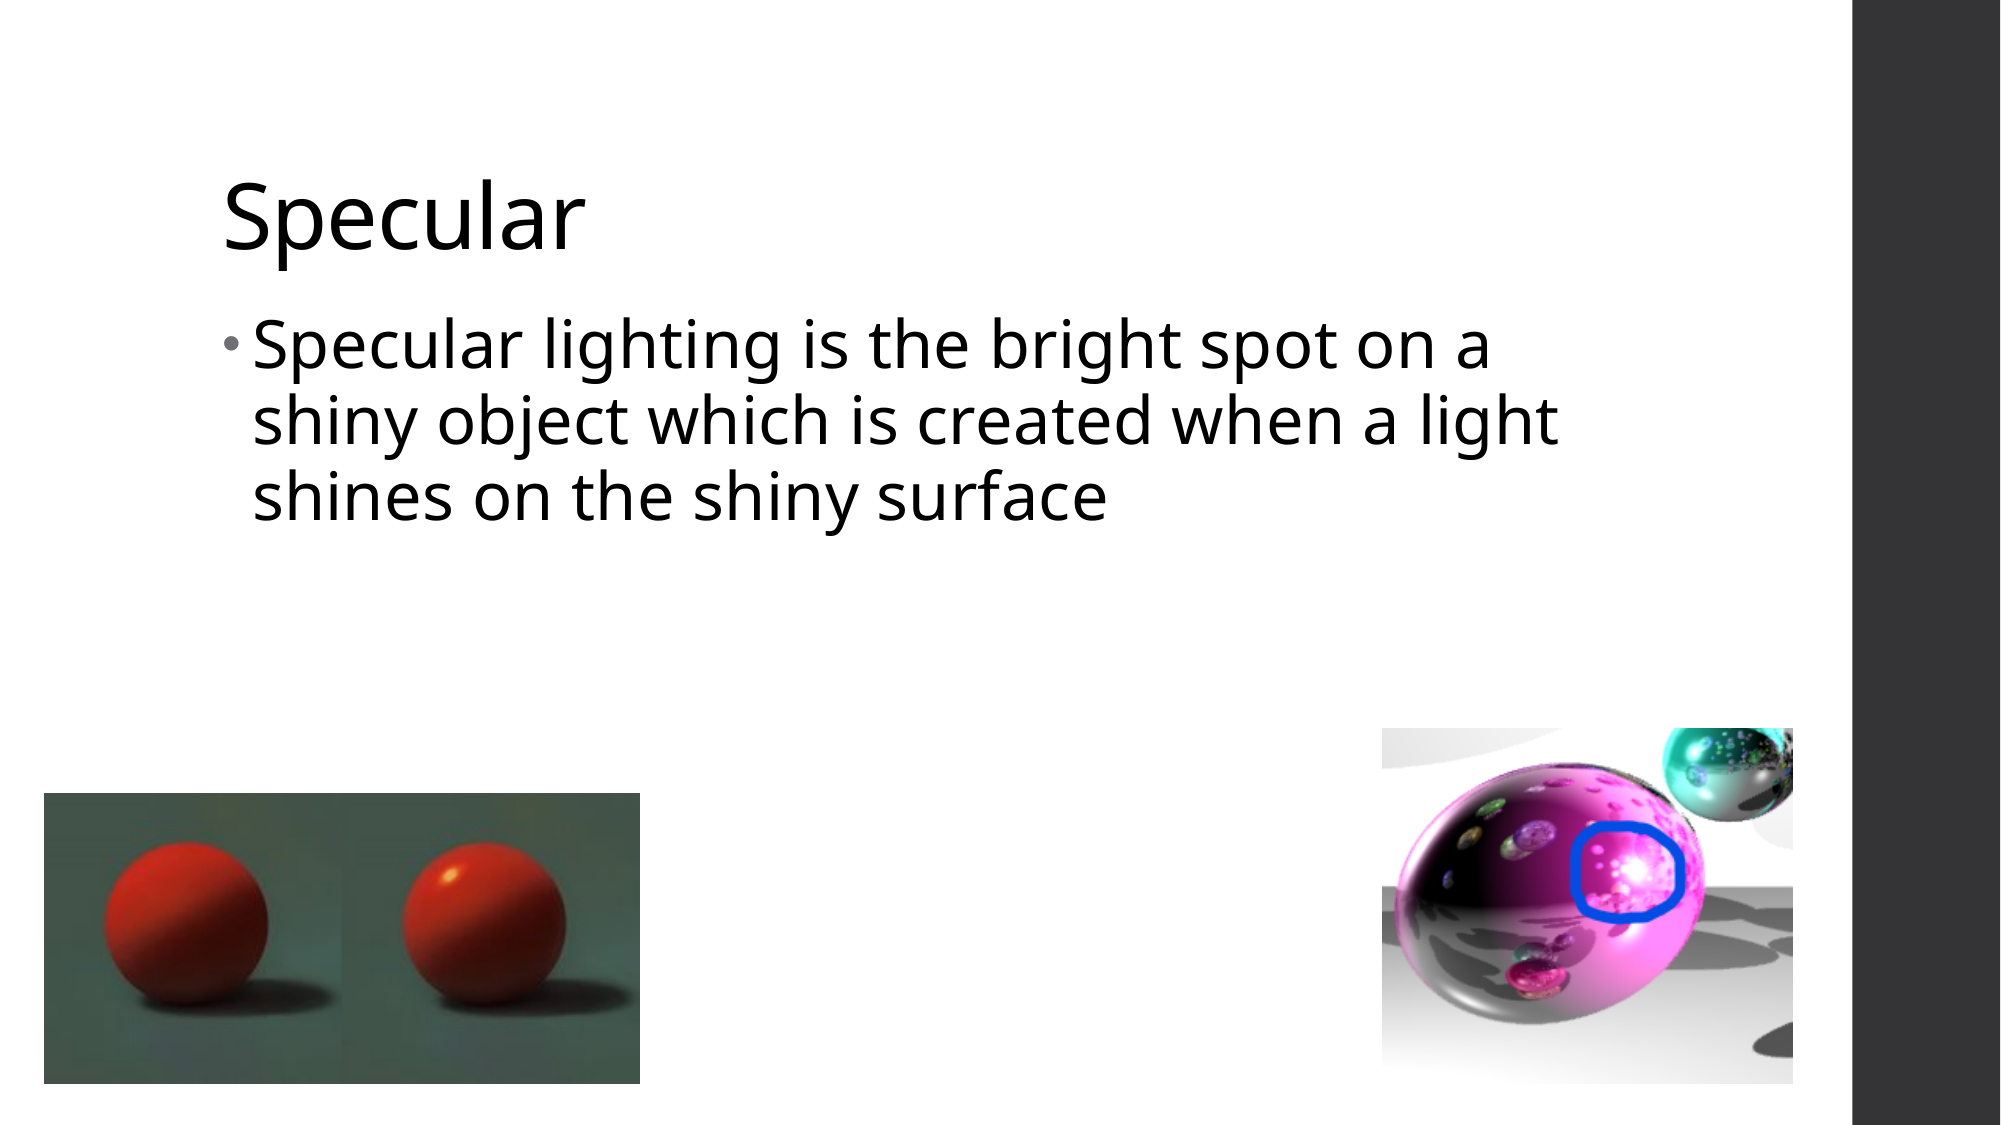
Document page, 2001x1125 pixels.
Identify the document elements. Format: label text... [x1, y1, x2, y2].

list Specular lighting is the bright spot on a shiny object which is created when a light shines on the shiny surface [206, 299, 1617, 1014]
picture [44, 793, 640, 1084]
picture [1381, 728, 1794, 1084]
title Specular [206, 60, 1797, 278]
